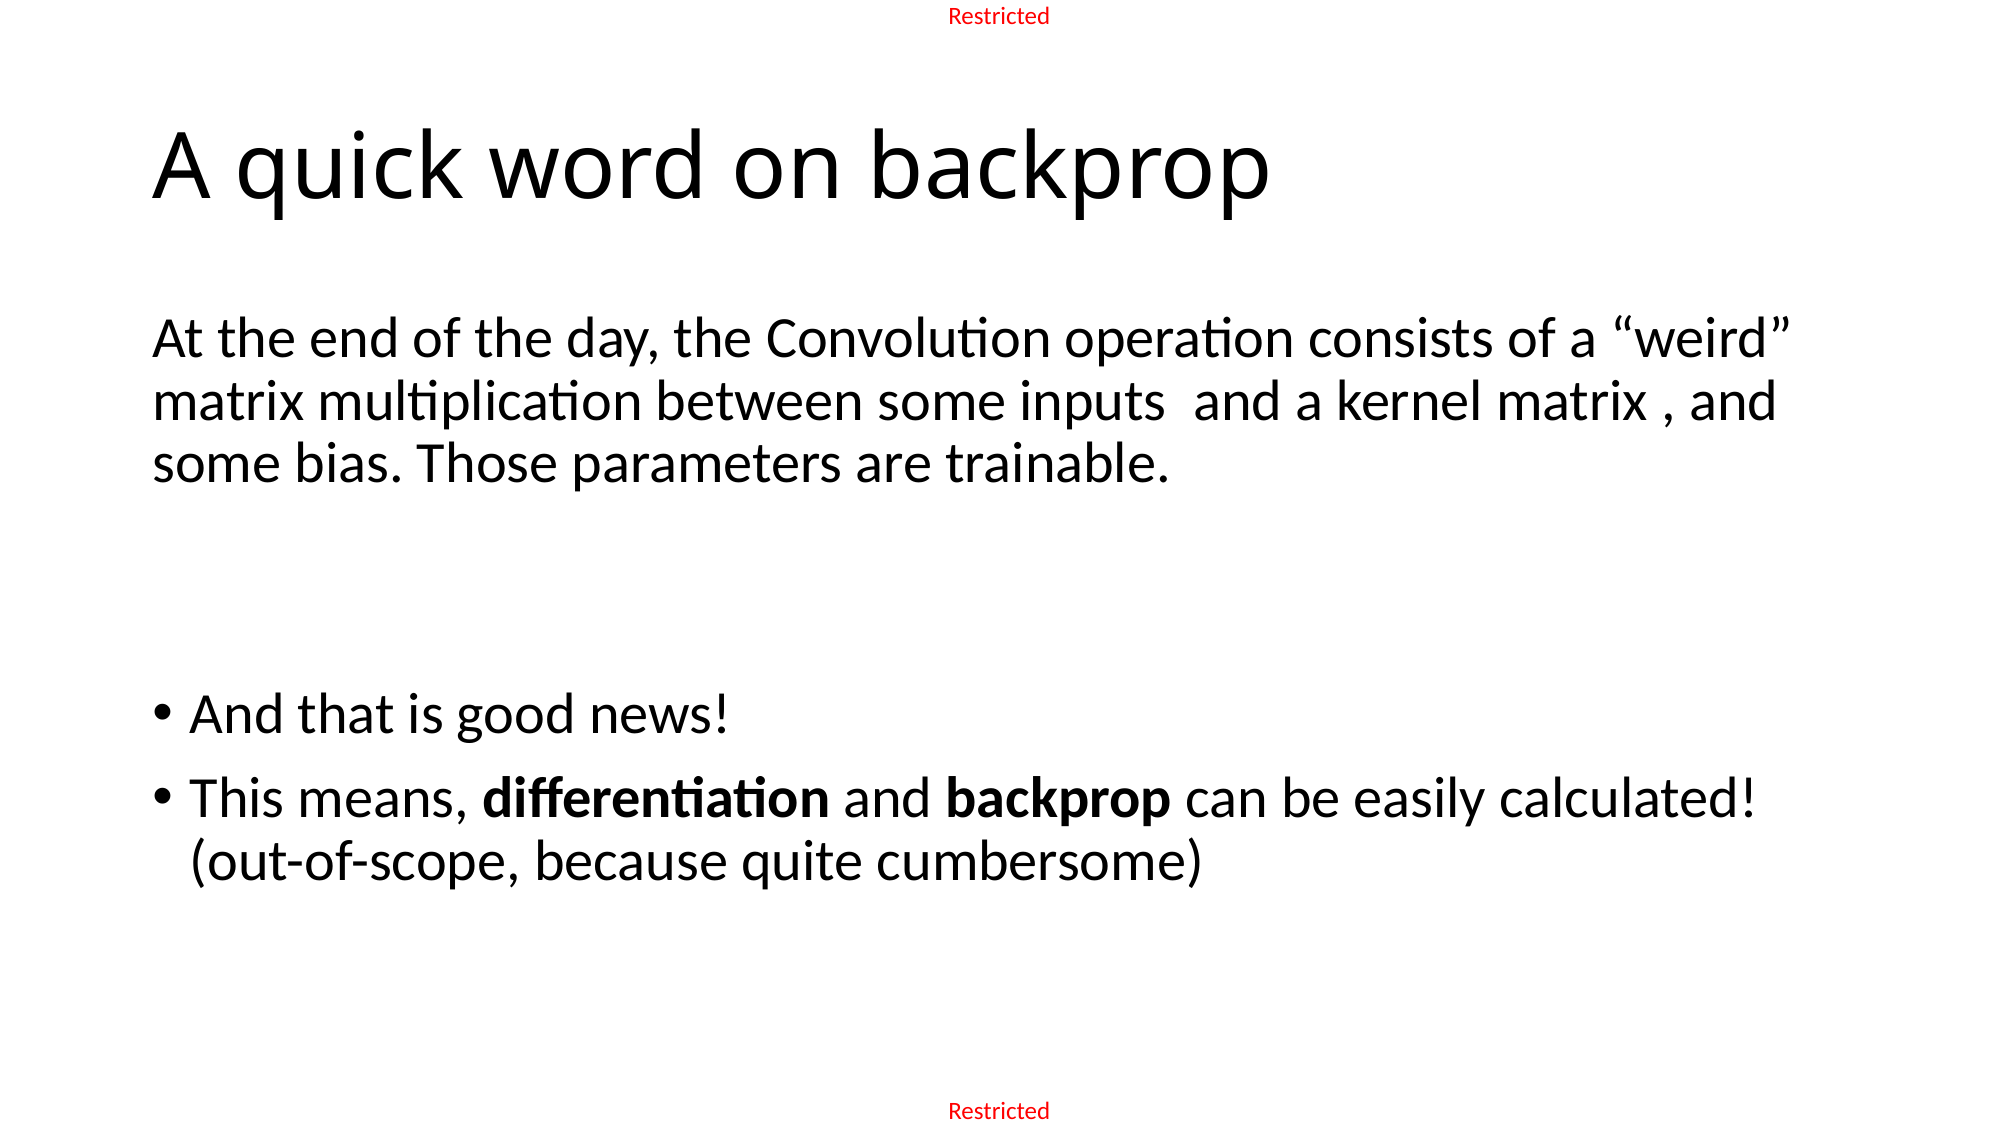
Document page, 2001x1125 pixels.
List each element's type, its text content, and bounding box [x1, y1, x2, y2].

title A quick word on backprop [137, 59, 1863, 278]
